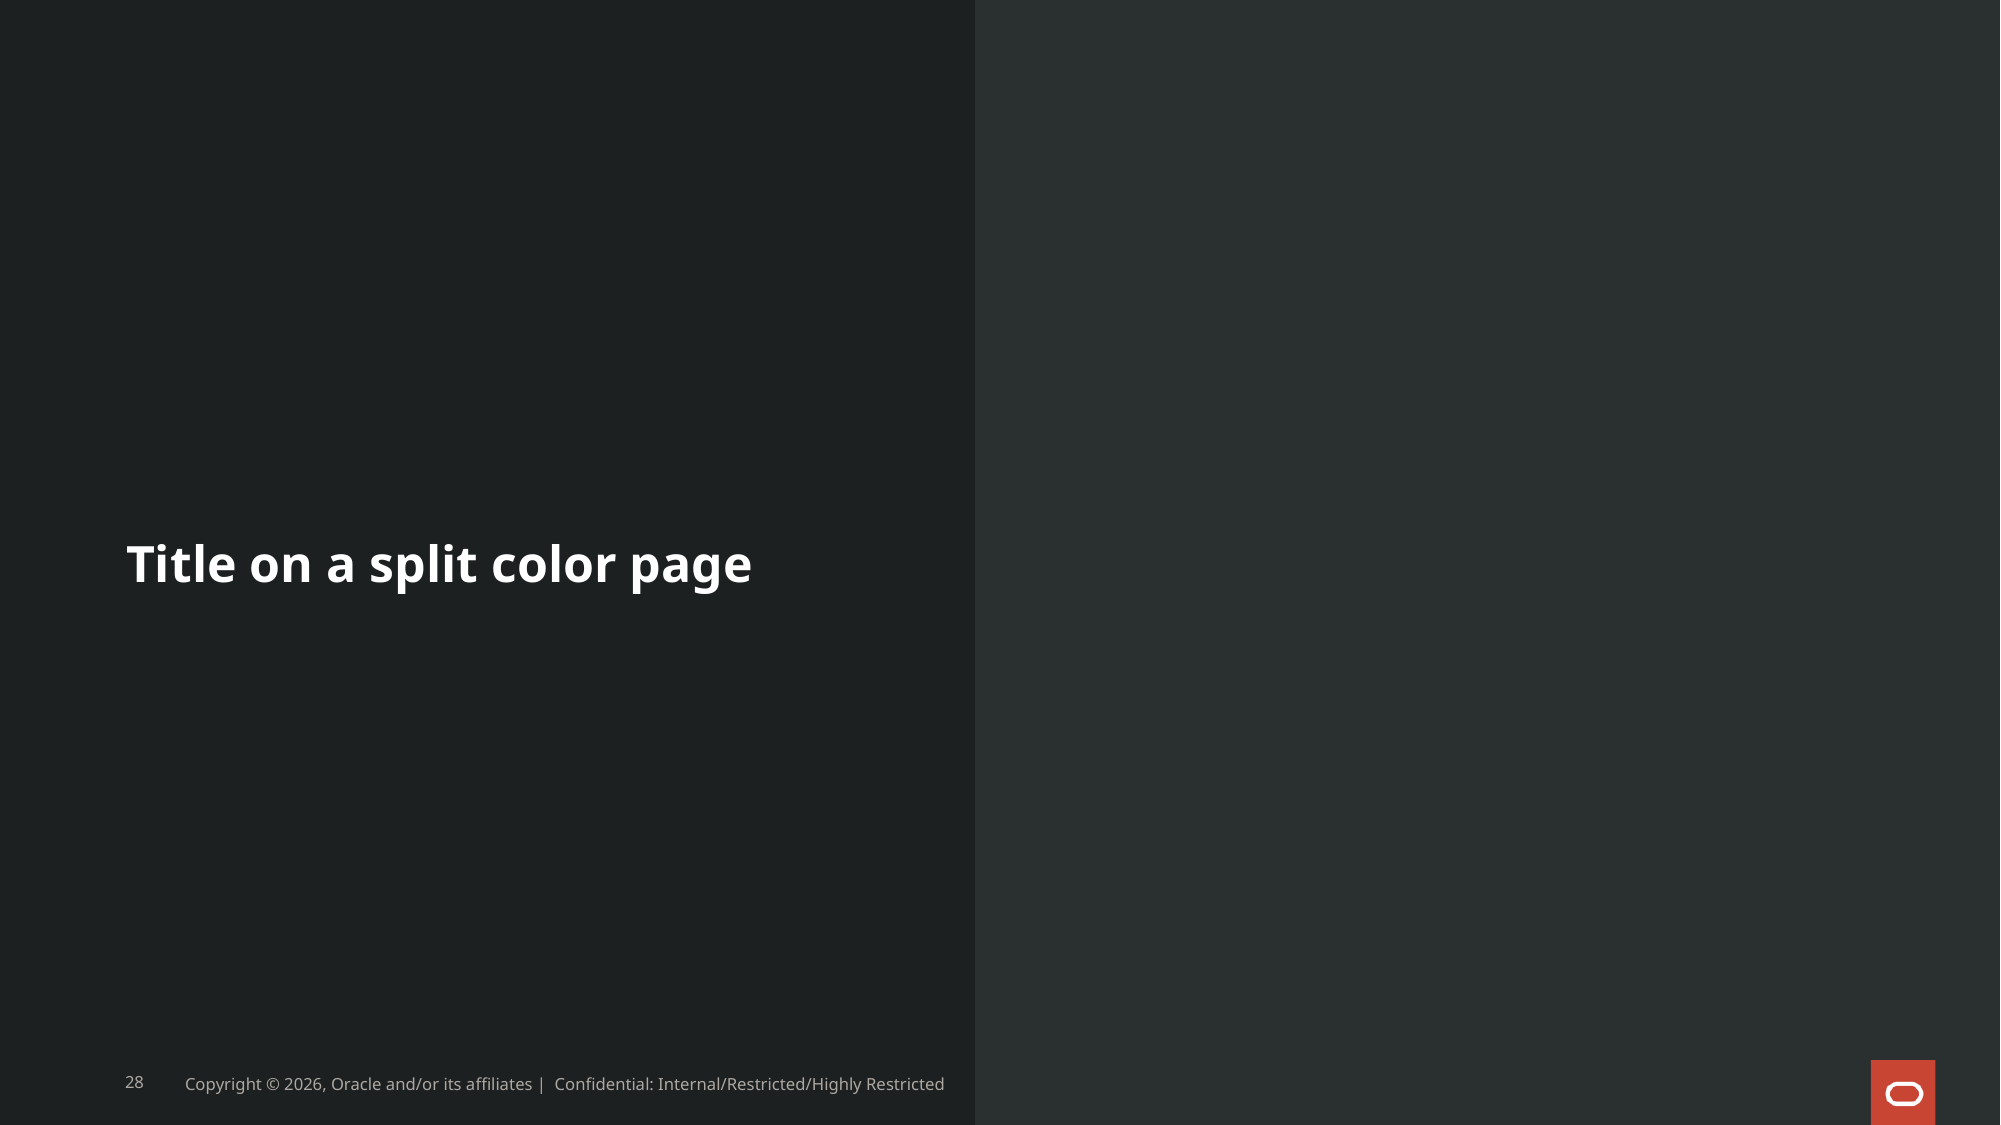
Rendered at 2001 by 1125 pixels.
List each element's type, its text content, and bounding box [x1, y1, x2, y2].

title Title on a split color page [126, 495, 880, 630]
footer Copyright © 2026, Oracle and/or its affiliates | Confidential: Internal/Restricted/Highly Restricted [185, 1053, 1128, 1114]
slide_number 28 [125, 1053, 185, 1114]
